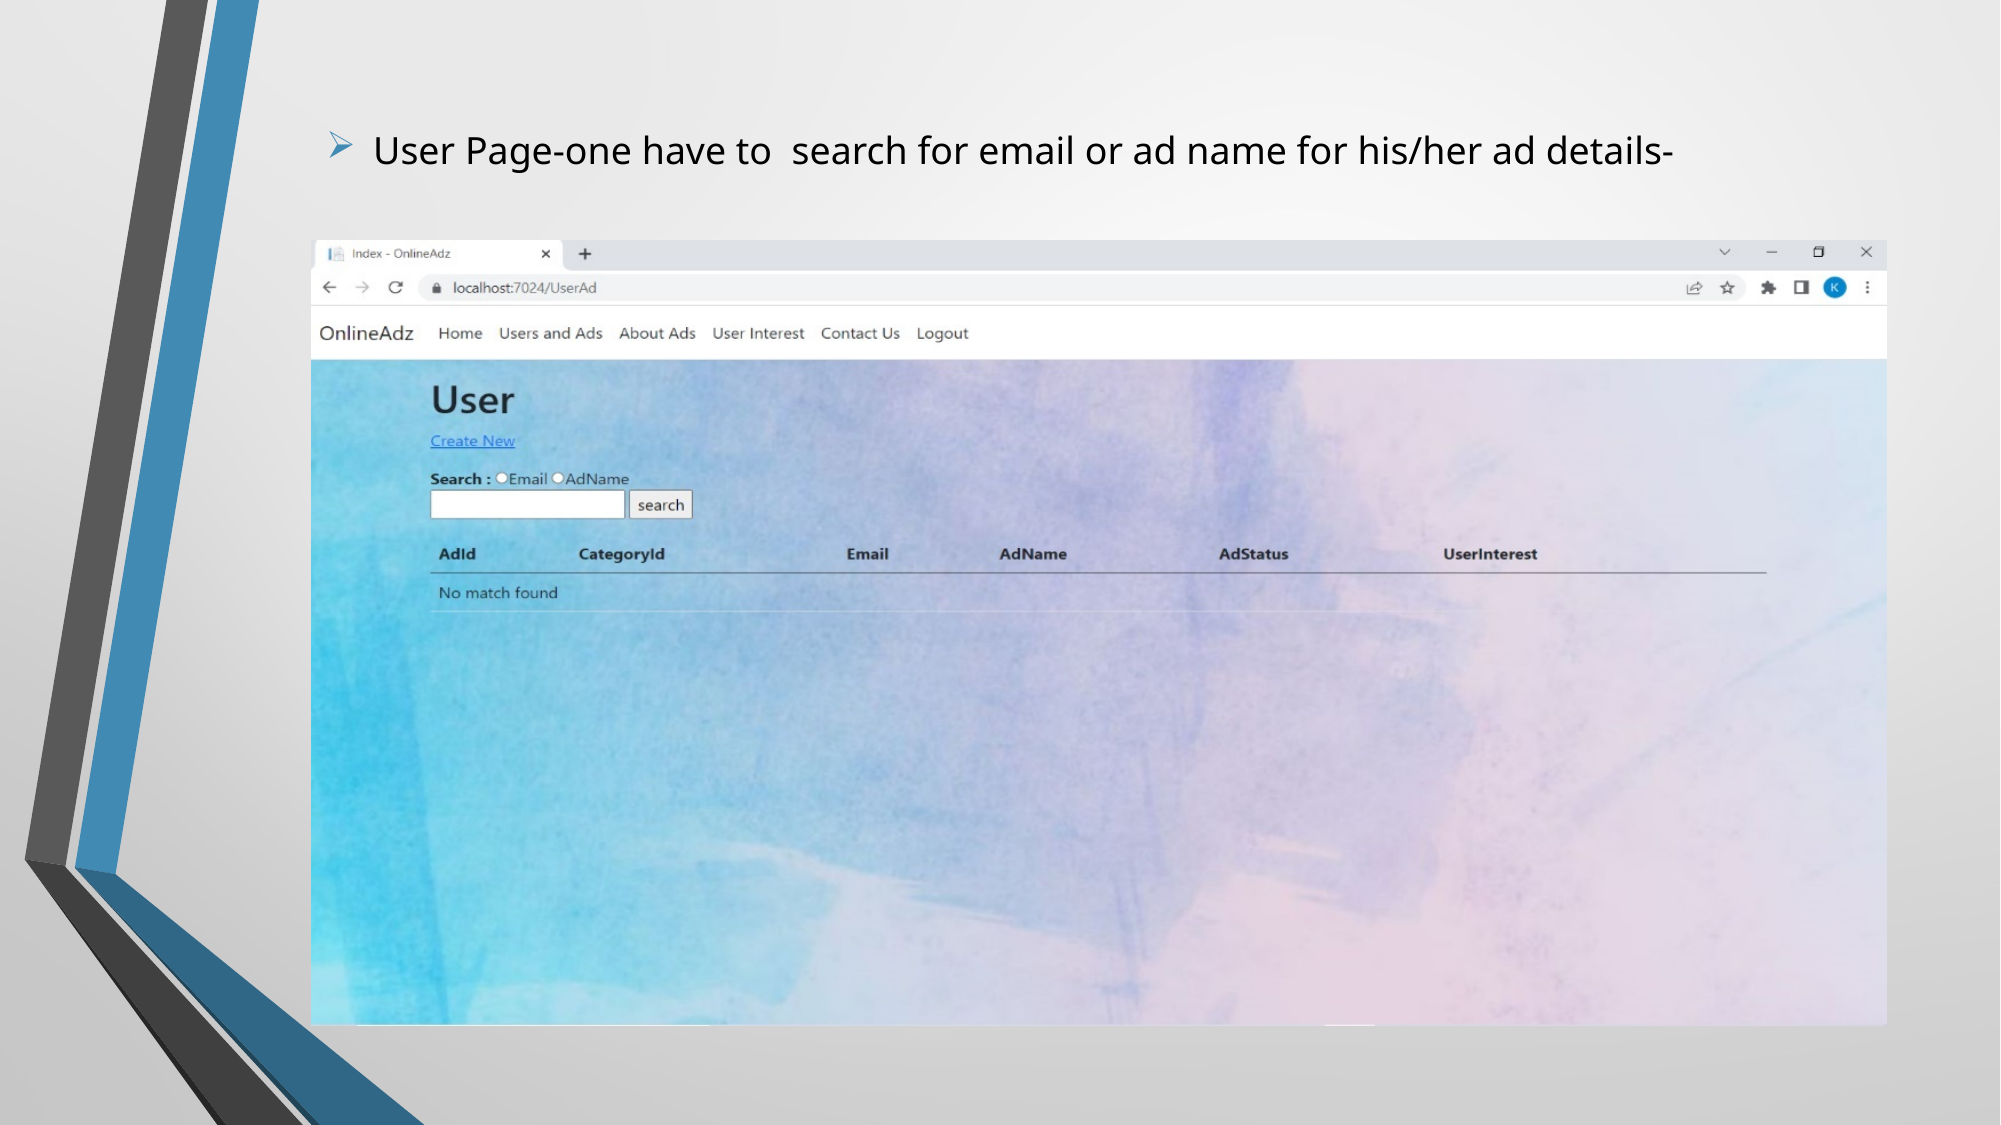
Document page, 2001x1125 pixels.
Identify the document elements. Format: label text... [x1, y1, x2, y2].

picture [310, 240, 1888, 1027]
title User Page-one have to search for email or ad name for his/her ad details- [311, 98, 1887, 201]
